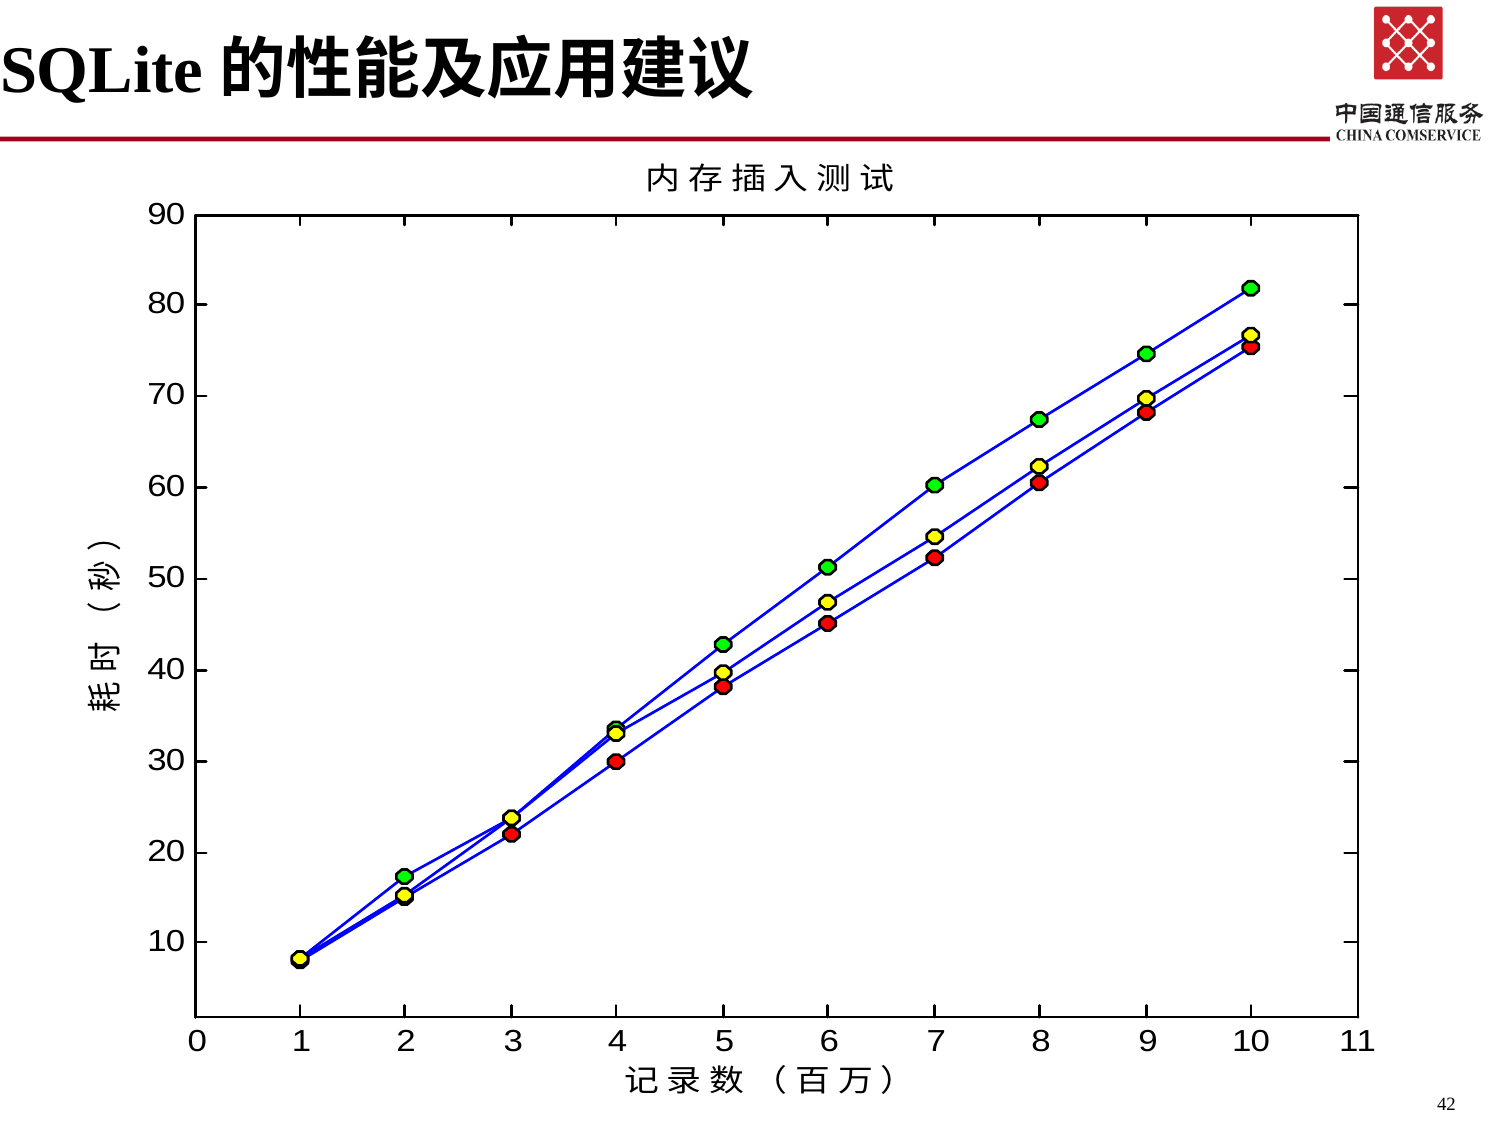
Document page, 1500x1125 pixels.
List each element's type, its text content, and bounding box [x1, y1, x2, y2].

picture [0, 140, 1500, 1125]
title SQLite的性能及应用建议 [0, 0, 1500, 140]
